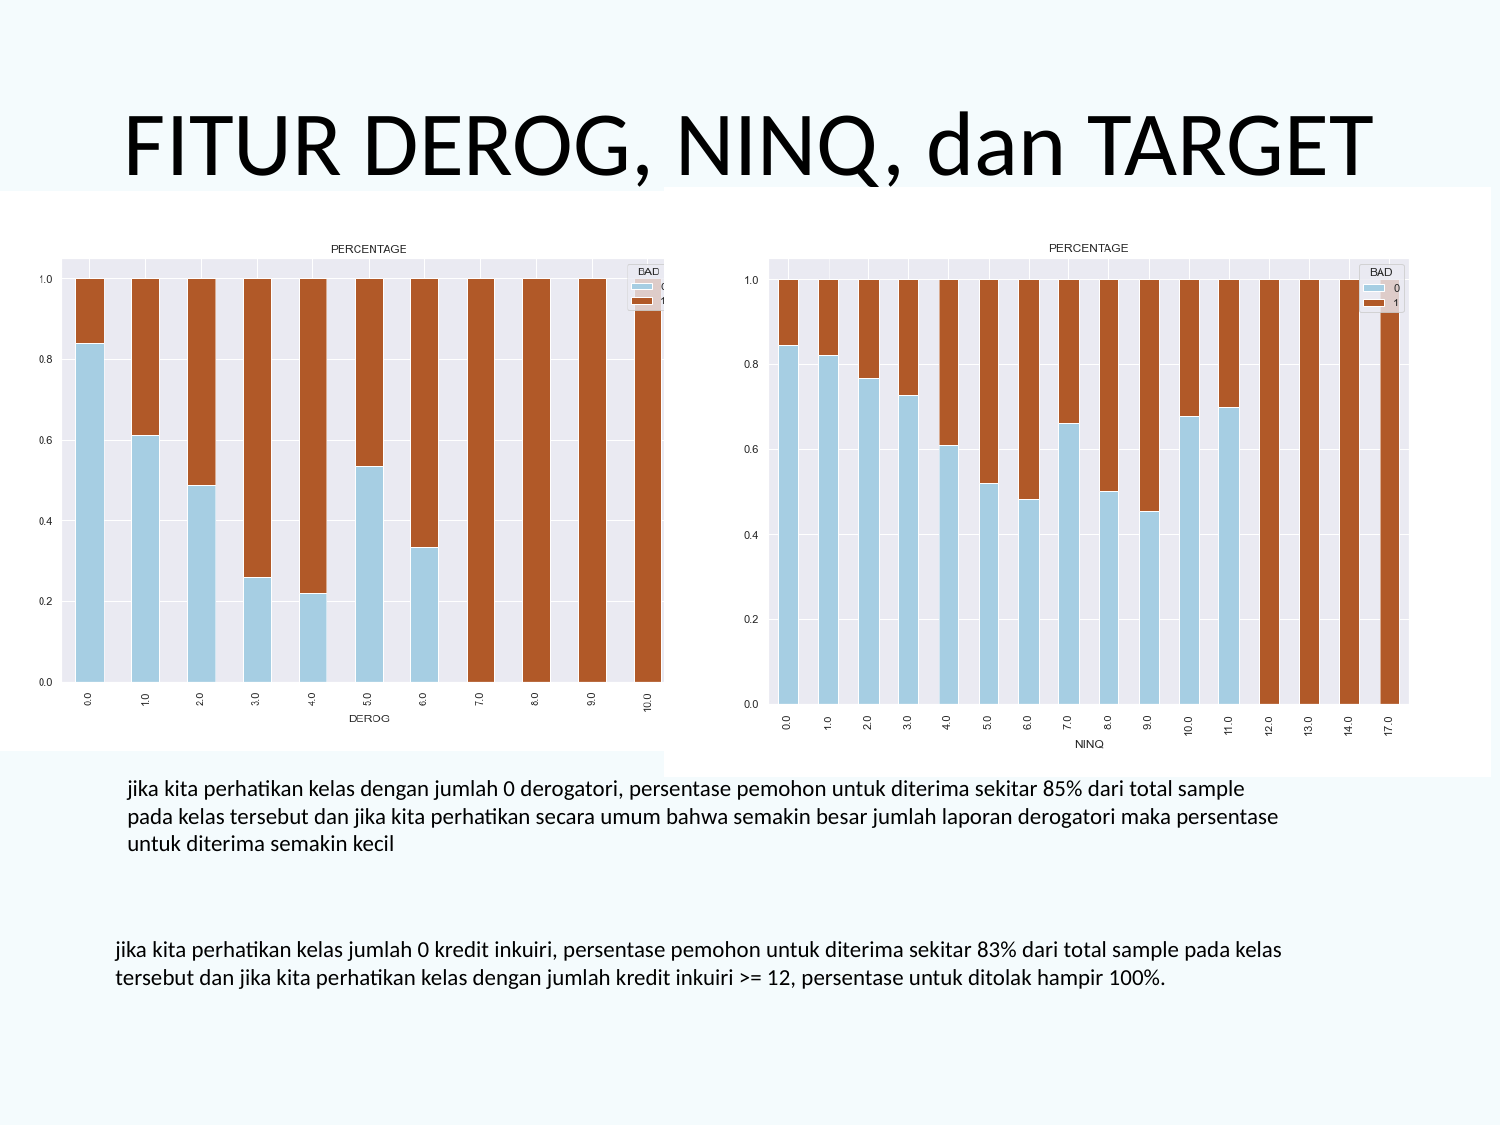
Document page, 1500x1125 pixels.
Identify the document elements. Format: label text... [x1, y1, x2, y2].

text_box jika kita perhatikan kelas jumlah 0 kredit inkuiri, persentase pemohon untuk diterima sekitar 83% dari total sample pada kelas tersebut dan jika kita perhatikan kelas dengan jumlah kredit inkuiri >= 12, persentase untuk ditolak hampir 100%. [100, 900, 1325, 998]
text_box jika kita perhatikan kelas dengan jumlah 0 derogatori, persentase pemohon untuk diterima sekitar 85% dari total sample pada kelas tersebut dan jika kita perhatikan secara umum bahwa semakin besar jumlah laporan derogatori maka persentase untuk diterima semakin kecil [112, 766, 1313, 864]
picture [0, 186, 1491, 777]
title FITUR DEROG, NINQ, dan TARGET [75, 45, 1425, 190]
